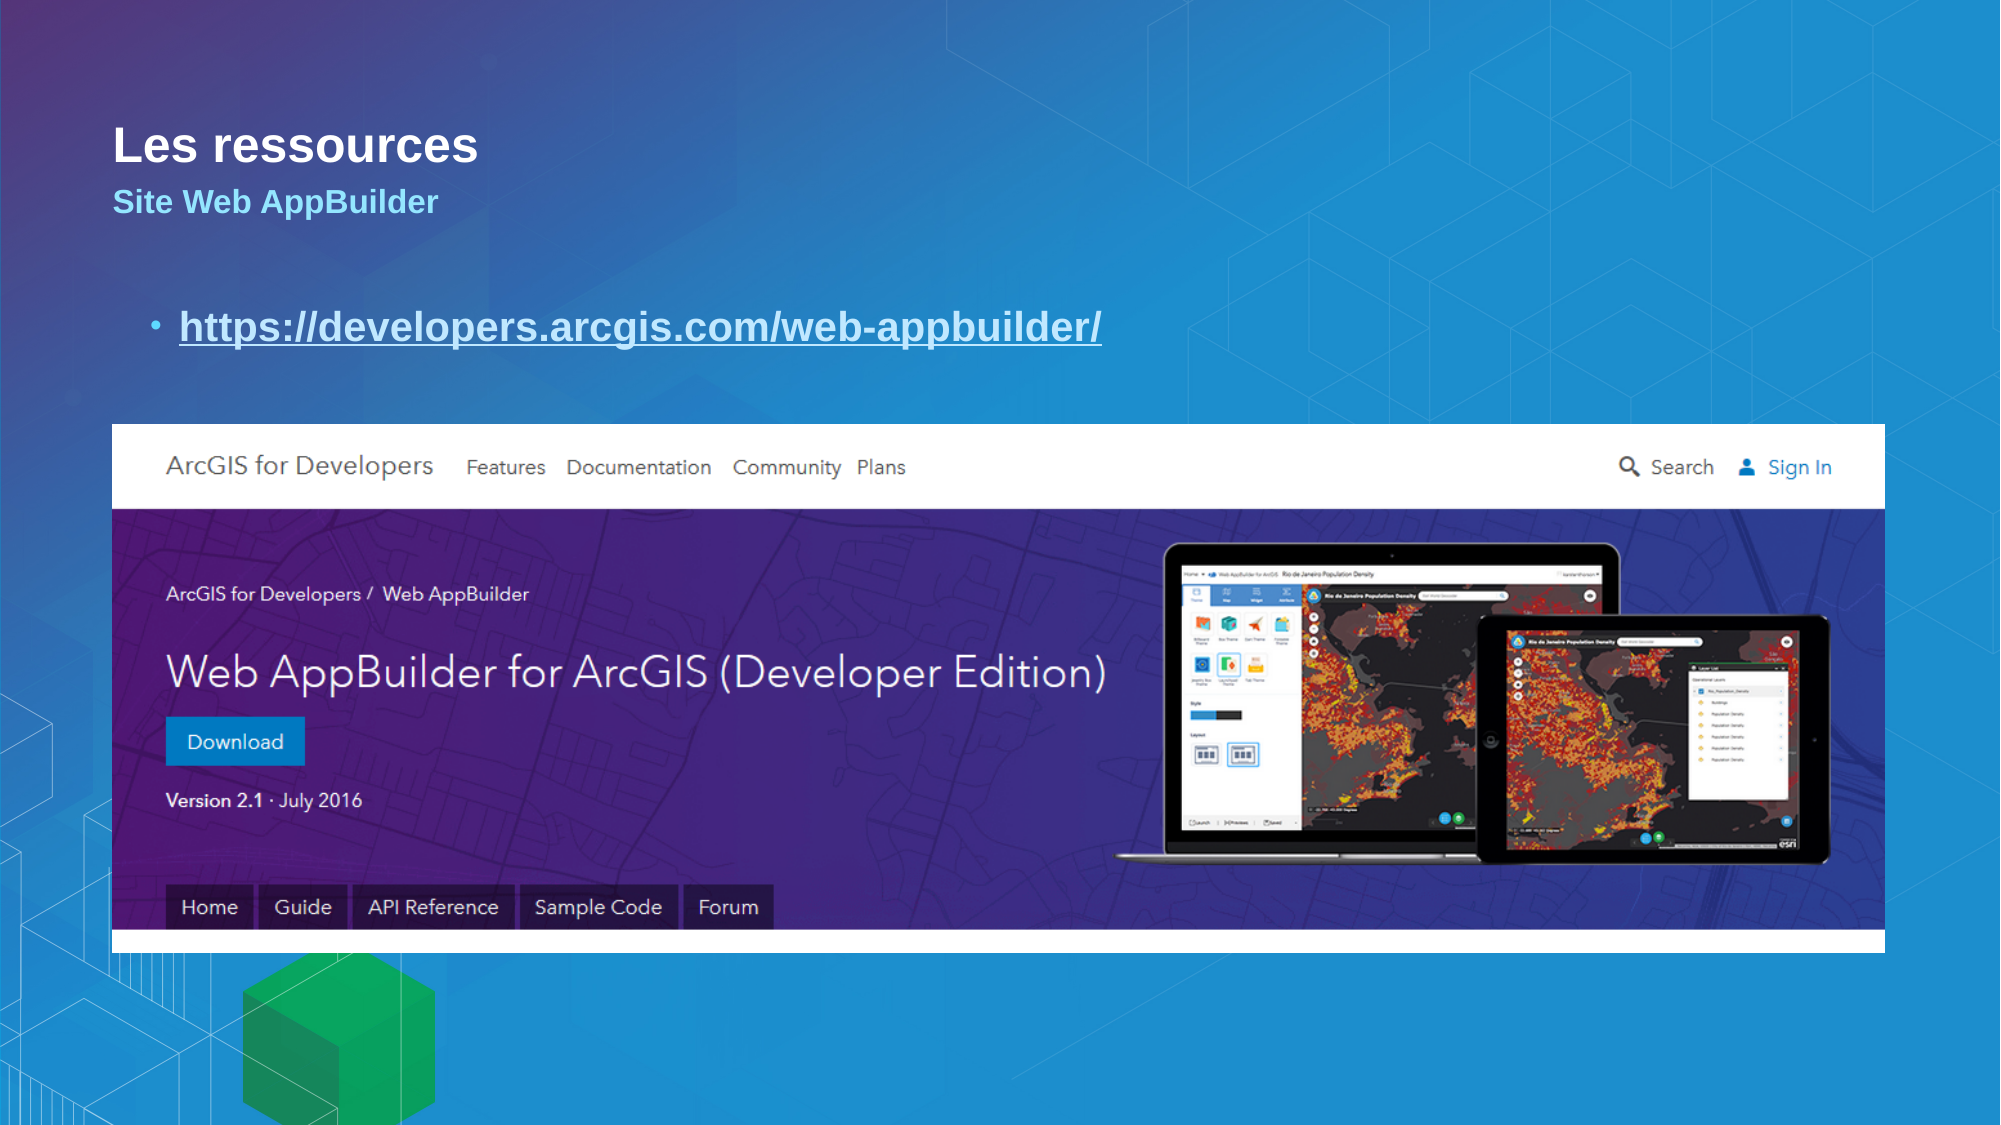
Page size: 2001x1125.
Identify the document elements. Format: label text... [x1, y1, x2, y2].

list https://developers.arcgis.com/web-appbuilder/ Utilisation de librairies externes Bootstrap [150, 299, 1851, 422]
list Site Web AppBuilder [112, 179, 1889, 221]
picture [0, 0, 2000, 1125]
title Les ressources [112, 111, 1889, 173]
